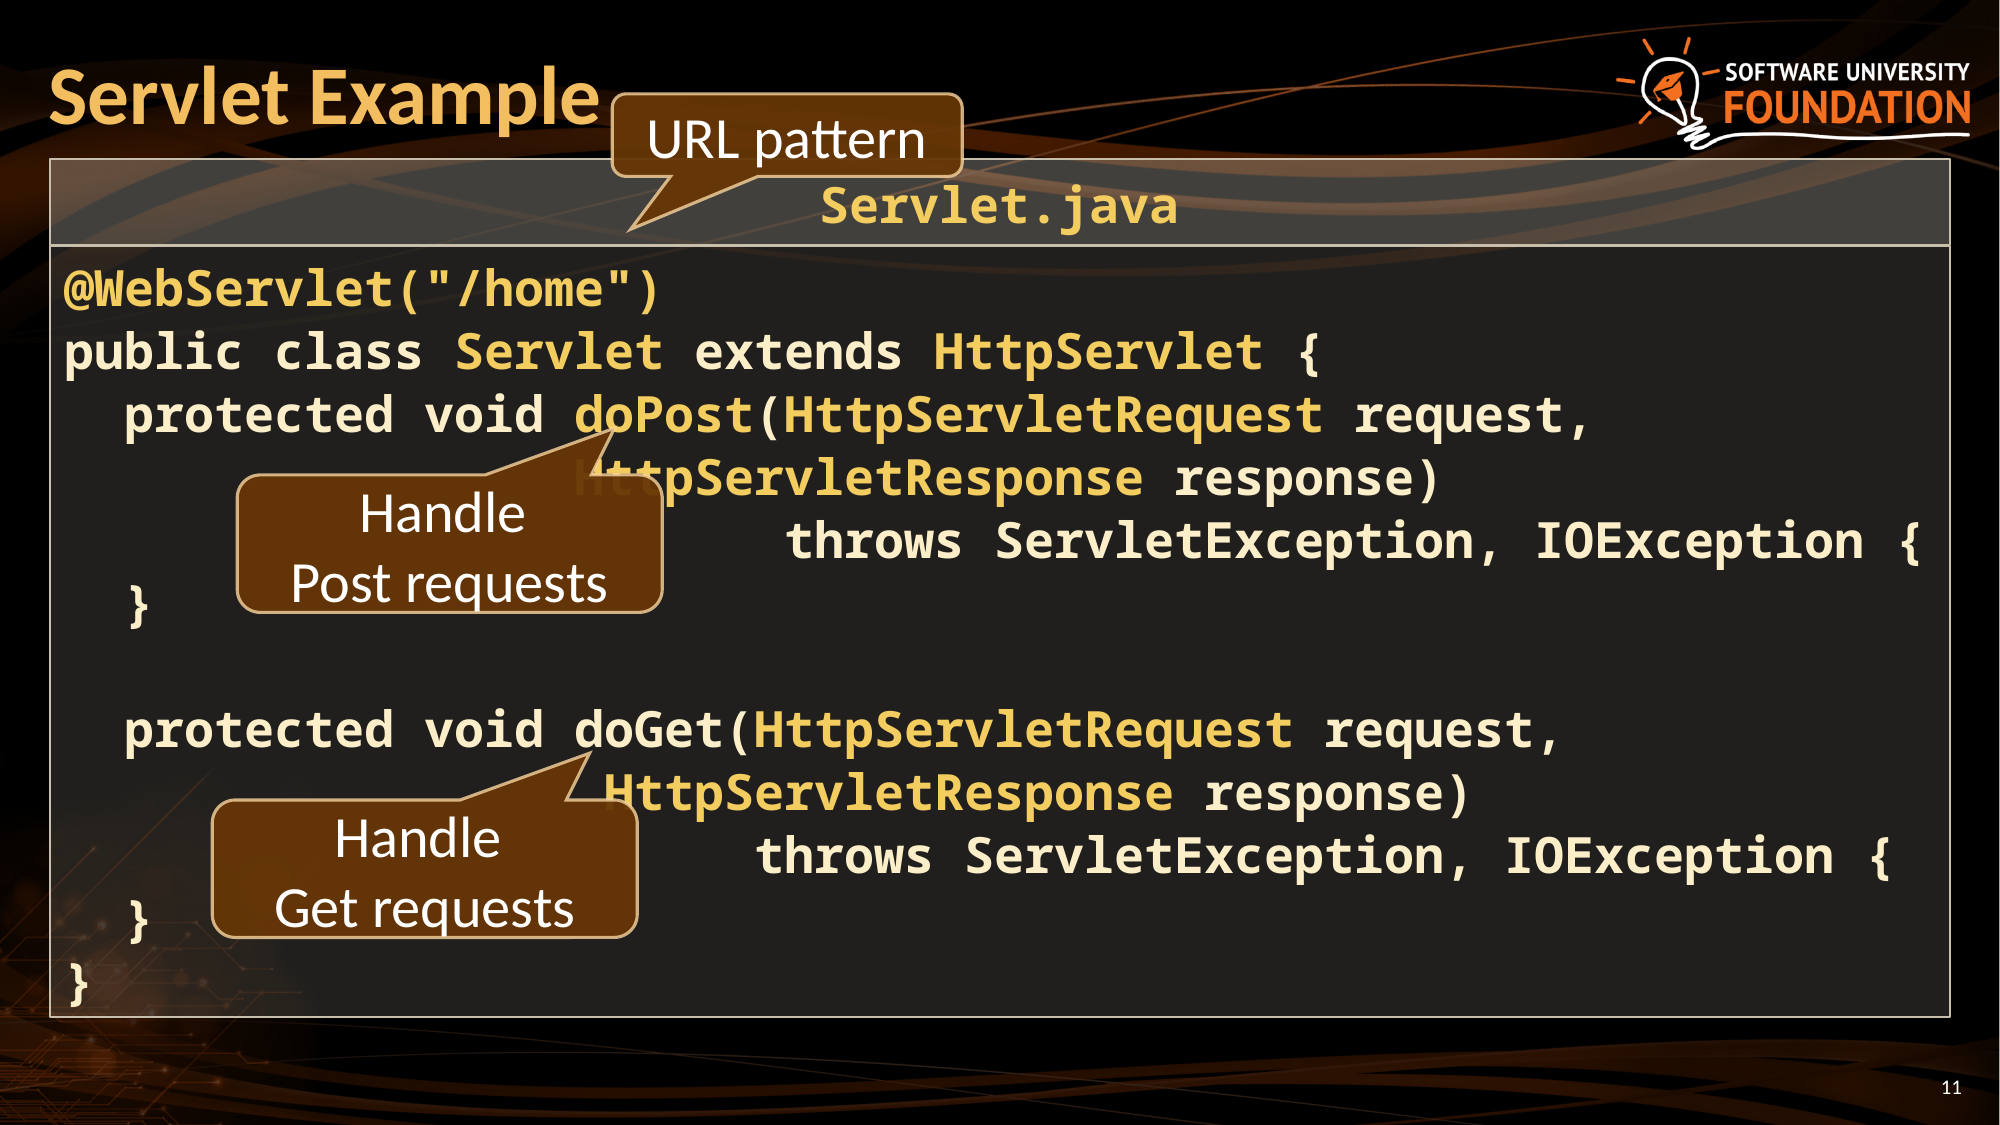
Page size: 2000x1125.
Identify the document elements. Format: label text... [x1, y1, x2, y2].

text_box Handle Get requests [211, 751, 639, 939]
title Servlet Example [30, 6, 1602, 189]
text_box Handle Post requests [236, 426, 664, 614]
slide_number 11 [1897, 1070, 1968, 1103]
picture [0, 0, 2000, 1125]
text_box Servlet.java [49, 158, 1950, 246]
text_box URL pattern [610, 92, 964, 232]
text_box @WebServlet("/home") public class Servlet extends HttpServlet { protected void doPost(HttpServletRequest request, HttpServletResponse response) throws ServletException, IOException { } protected void doGet(HttpServletRequest request, HttpServletResponse response) throws ServletException, IOException { } } [49, 246, 1950, 1017]
